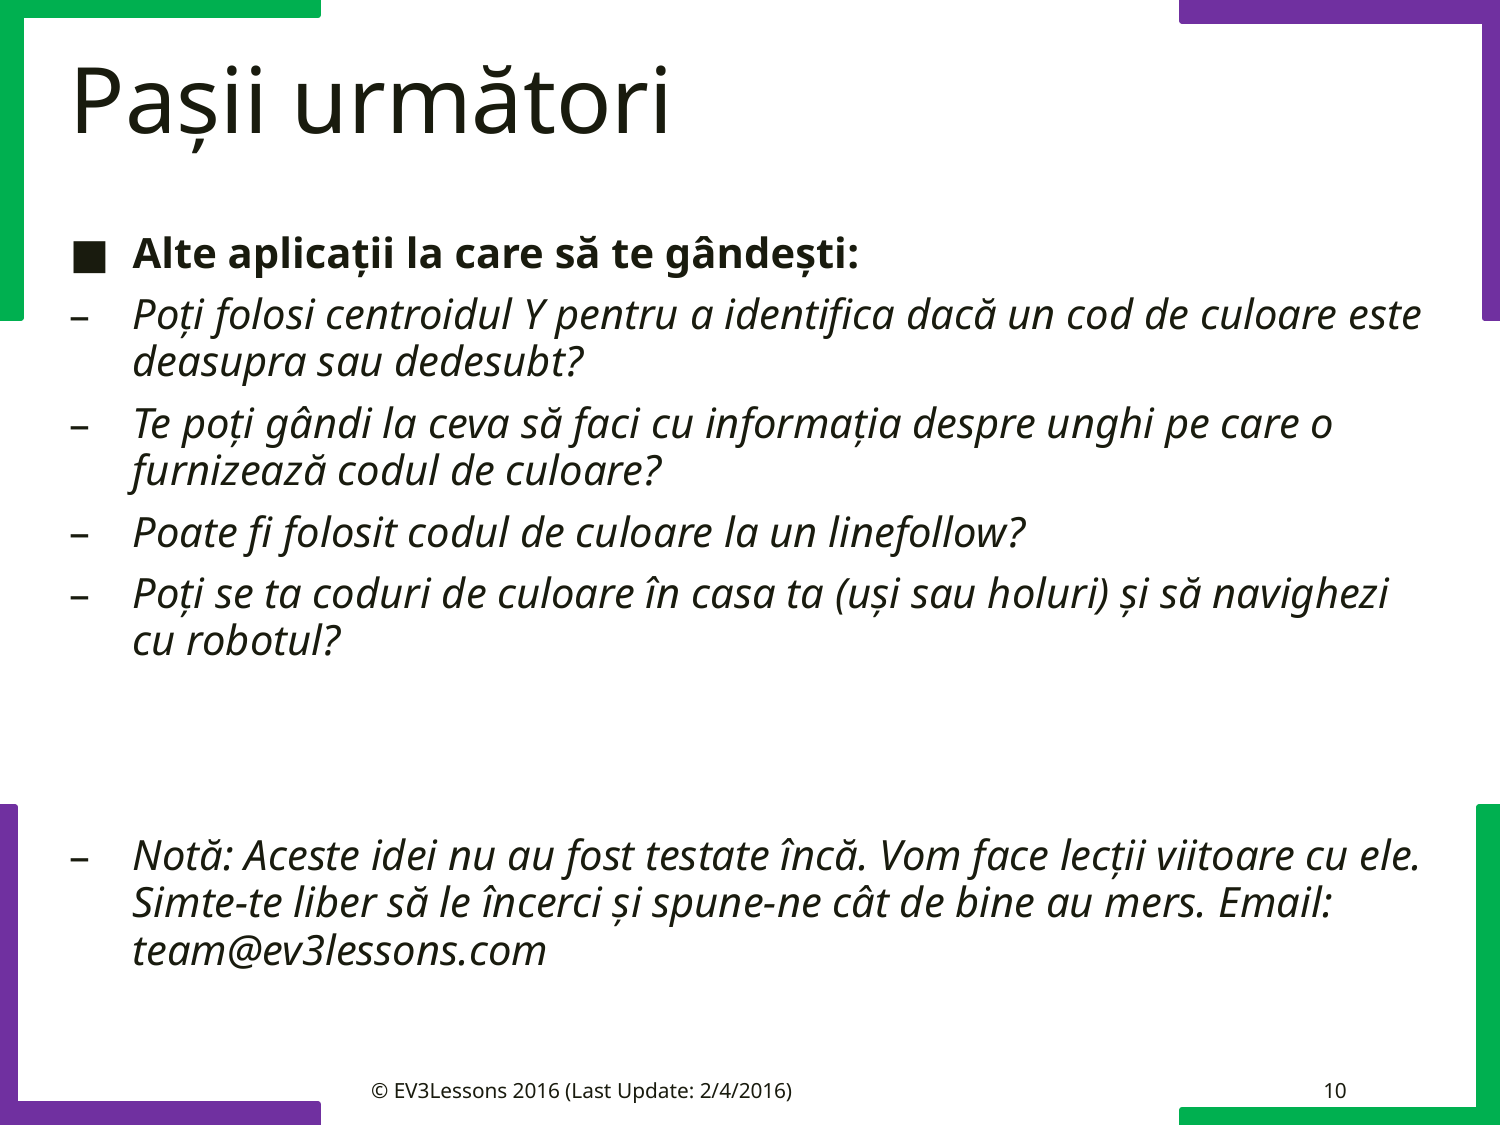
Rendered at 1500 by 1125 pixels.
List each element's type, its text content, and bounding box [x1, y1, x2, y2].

footer © EV3Lessons 2016 (Last Update: 2/4/2016) [355, 1058, 1129, 1125]
title Pașii următori [54, 47, 1442, 185]
slide_number 10 [1165, 1058, 1362, 1125]
list Alte aplicații la care să te gândești: Poți folosi centroidul Y pentru a identifica dacă un cod de culoare este deasupra sau dedesubt? Te poți gândi la ceva să faci cu informația despre unghi pe care o furnizează codul de culoare? Poate fi folosit codul de culoare la un linefollow? Poți se ta coduri de culoare în casa ta (uși sau holuri) și să navighezi cu robotul? Notă: Aceste idei nu au fost testate încă. Vom face lecții viitoare cu ele. Simte-te liber să le încerci și spune-ne cât de bine au mers. Email: team@ev3lessons.com [54, 222, 1442, 1024]
